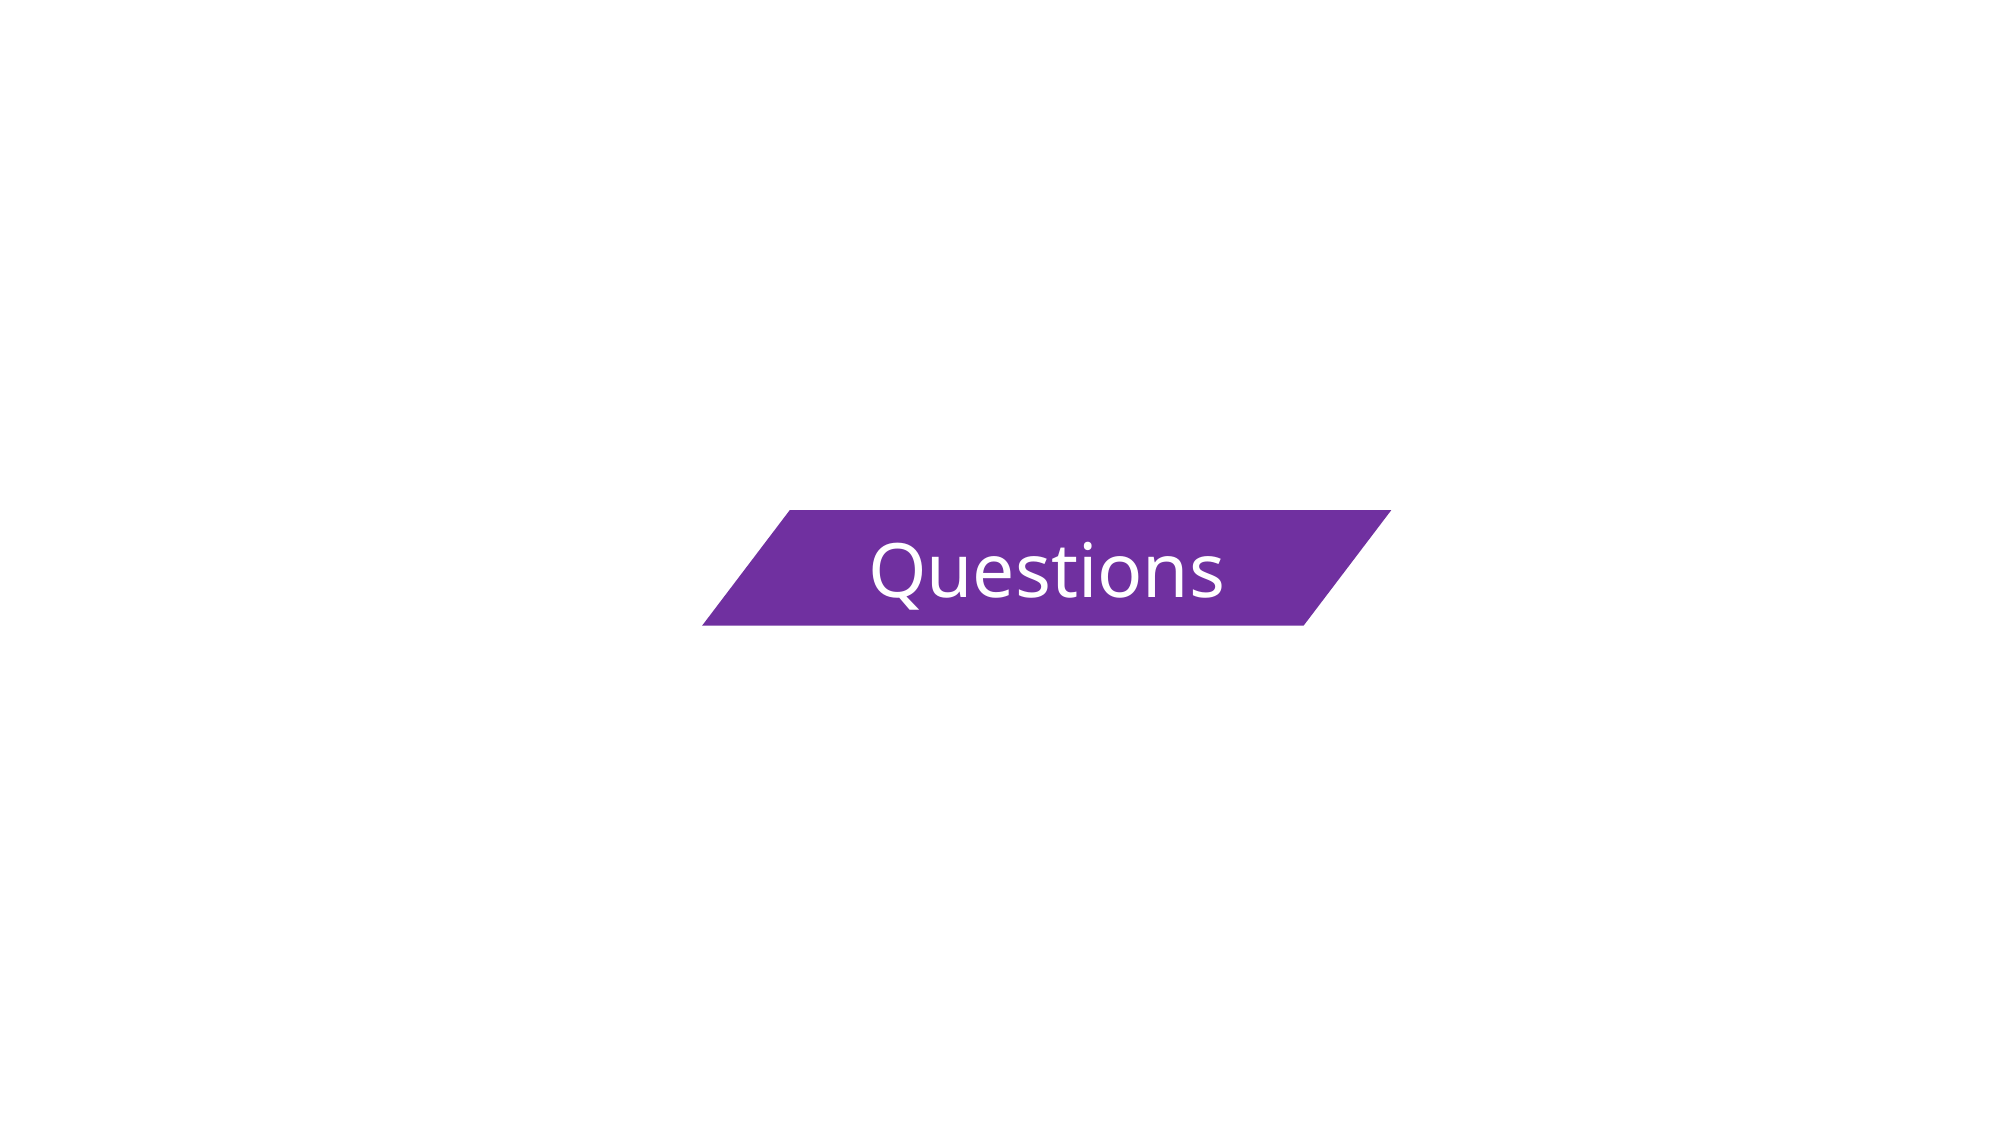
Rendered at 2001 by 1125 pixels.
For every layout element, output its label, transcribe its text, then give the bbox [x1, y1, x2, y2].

text_box Questions [699, 509, 1394, 627]
